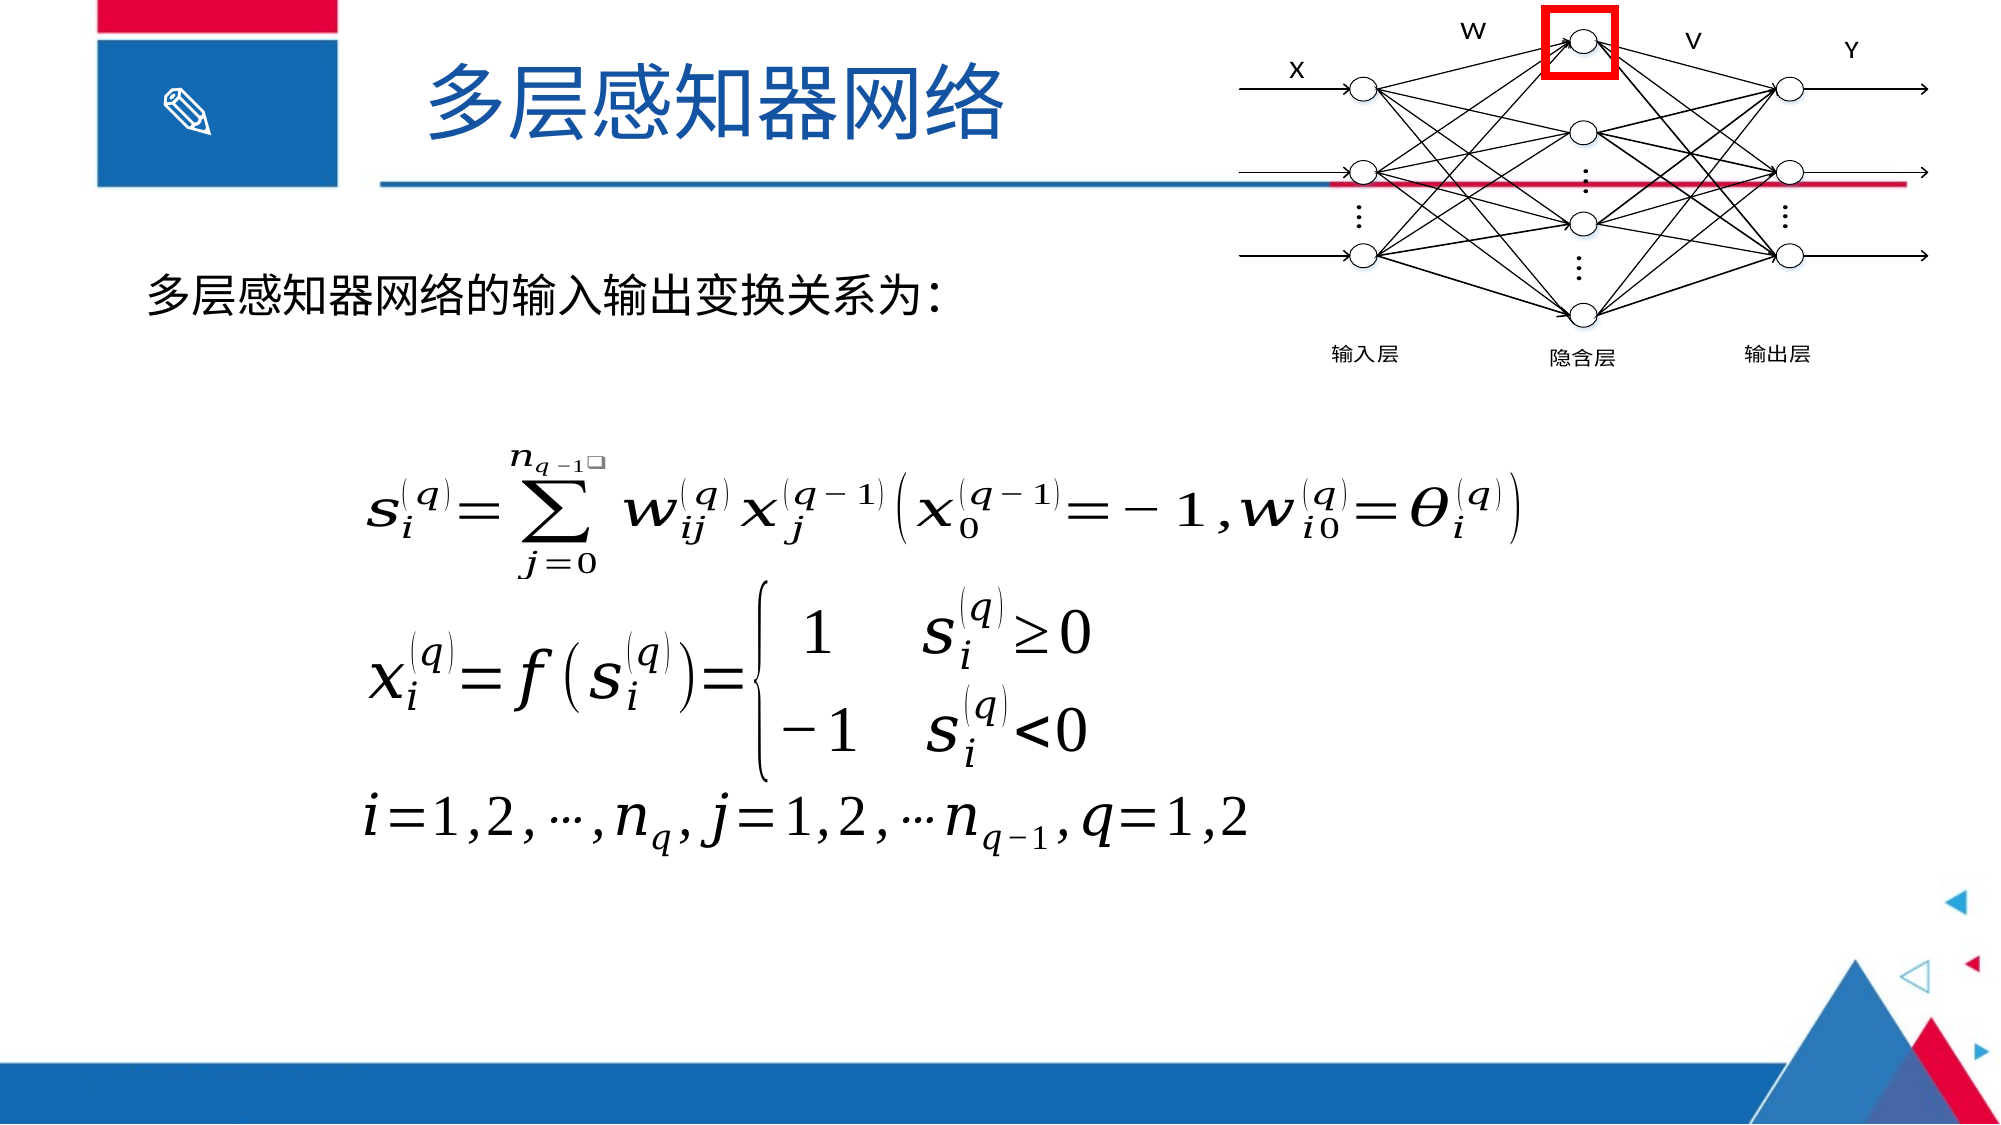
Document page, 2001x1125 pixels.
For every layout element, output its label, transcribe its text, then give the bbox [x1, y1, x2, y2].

picture [0, 0, 2000, 1124]
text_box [1229, 0, 1937, 396]
text_box 多层感知器网络的输入输出变换关系为： [130, 265, 1229, 330]
text_box 多层感知器网络 [409, 43, 1229, 158]
